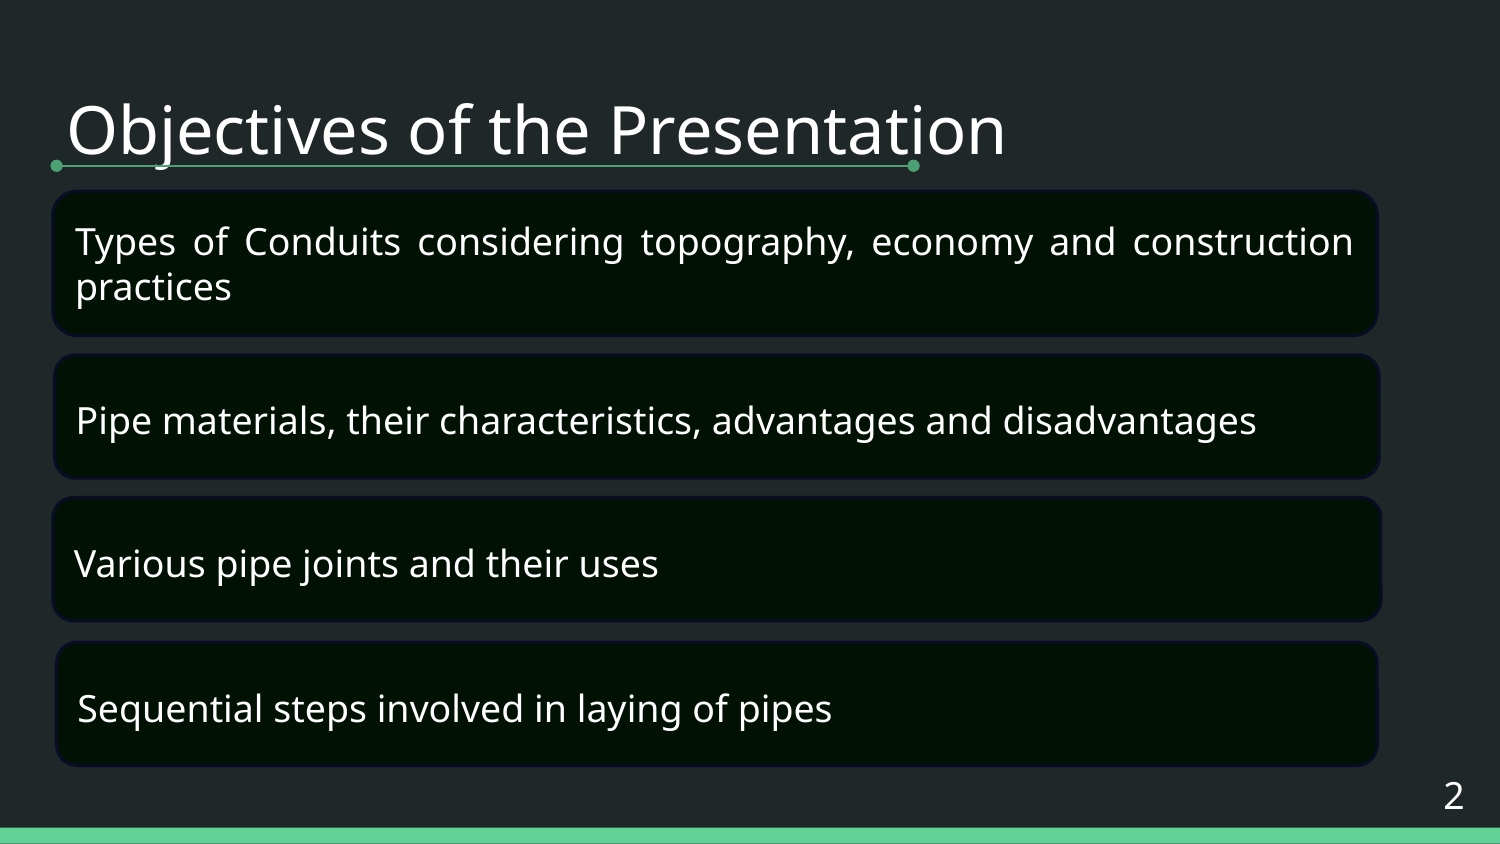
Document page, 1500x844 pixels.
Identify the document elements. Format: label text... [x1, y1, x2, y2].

text_box Sequential steps involved in laying of pipes [56, 642, 1378, 766]
text_box Pipe materials, their characteristics, advantages and disadvantages [54, 354, 1380, 479]
text_box Types of Conduits considering topography, economy and construction practices [52, 191, 1378, 336]
text_box Various pipe joints and their uses [52, 497, 1381, 621]
title Objectives of the Presentation [51, 72, 1449, 167]
slide_number 2 [1389, 764, 1480, 830]
